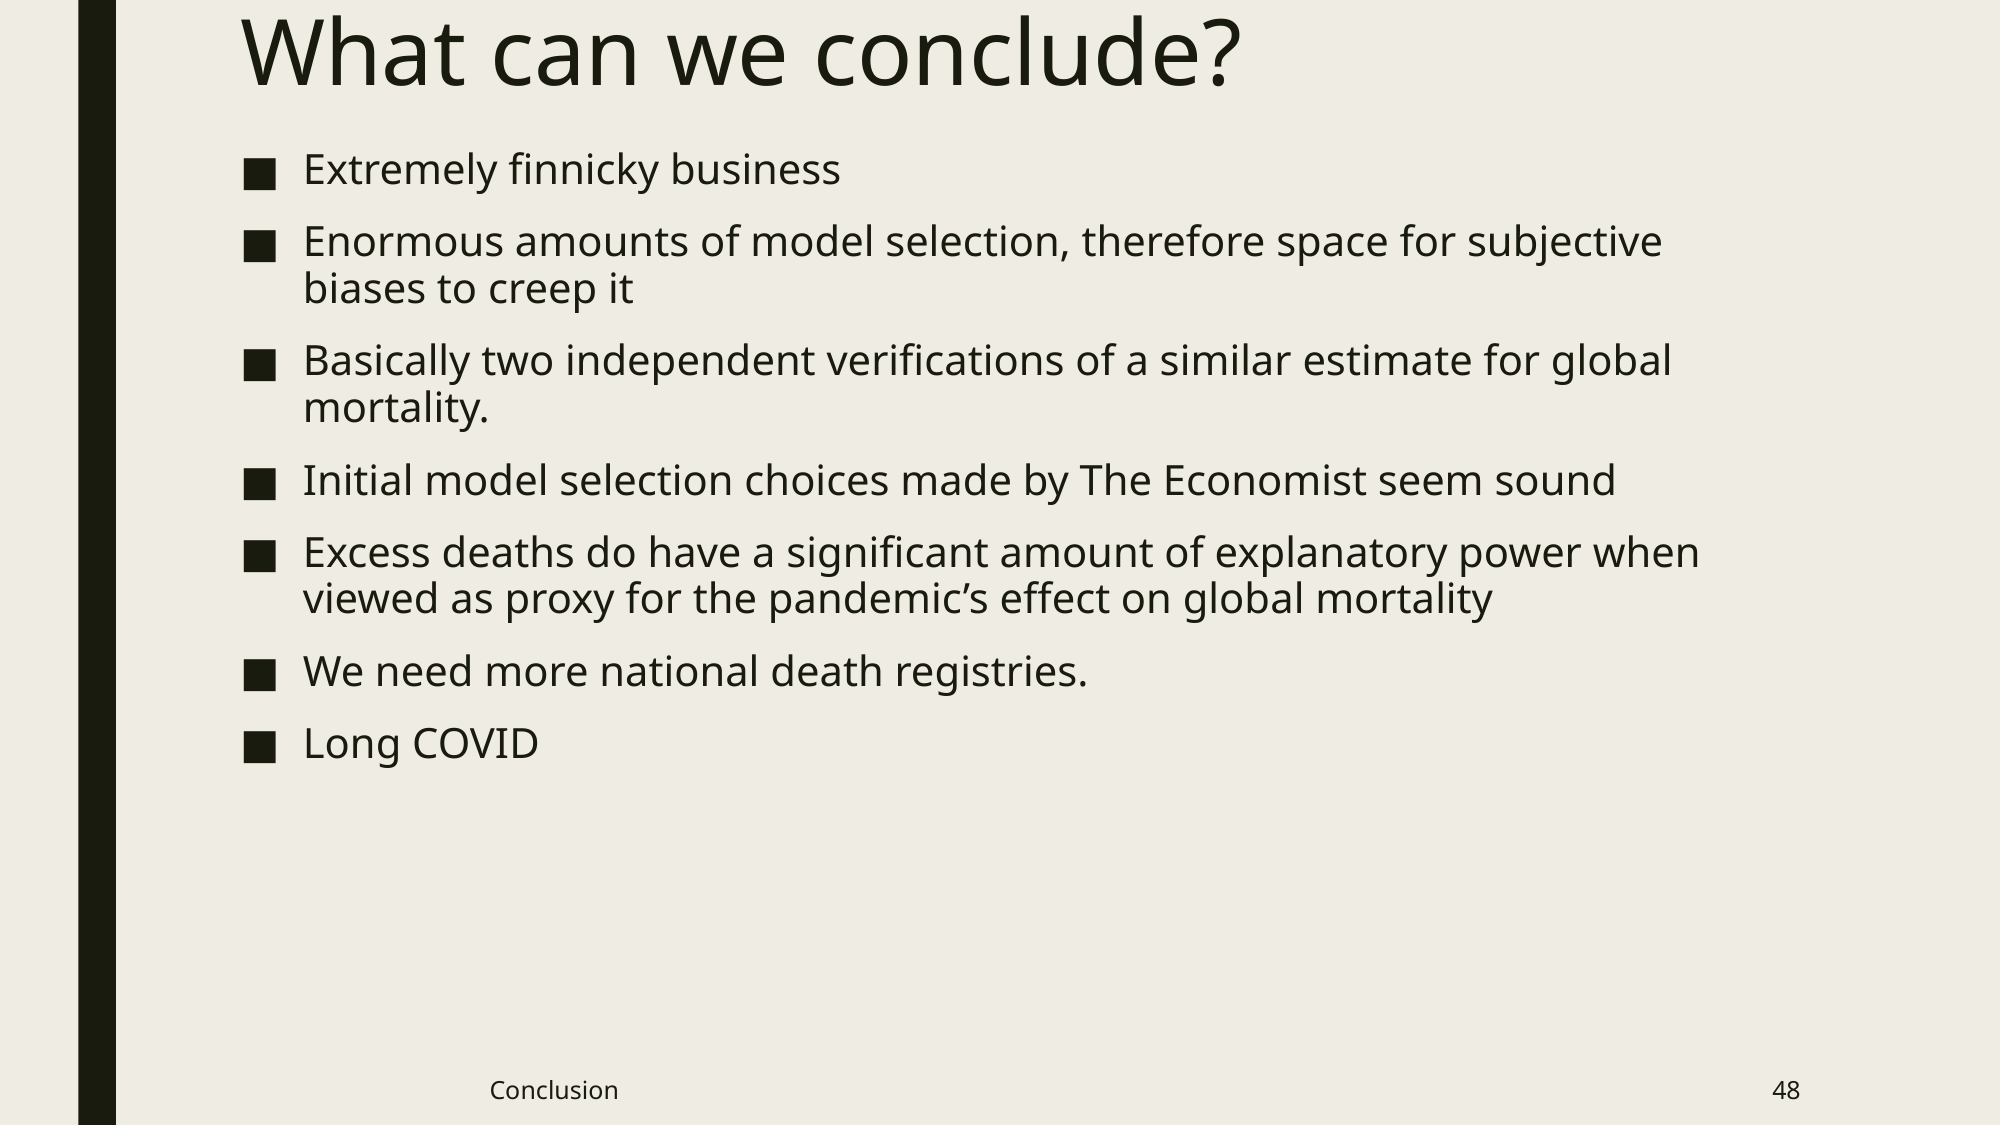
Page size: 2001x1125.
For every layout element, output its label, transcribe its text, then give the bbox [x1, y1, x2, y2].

list Extremely finnicky business Enormous amounts of model selection, therefore space for subjective biases to creep it Basically two independent verifications of a similar estimate for global mortality. Initial model selection choices made by The Economist seem sound Excess deaths do have a significant amount of explanatory power when viewed as proxy for the pandemic’s effect on global mortality We need more national death registries. Long COVID [225, 139, 1800, 963]
footer Conclusion [474, 1058, 1505, 1125]
title What can we conclude? [225, 0, 1800, 122]
slide_number 48 [1553, 1058, 1816, 1125]
